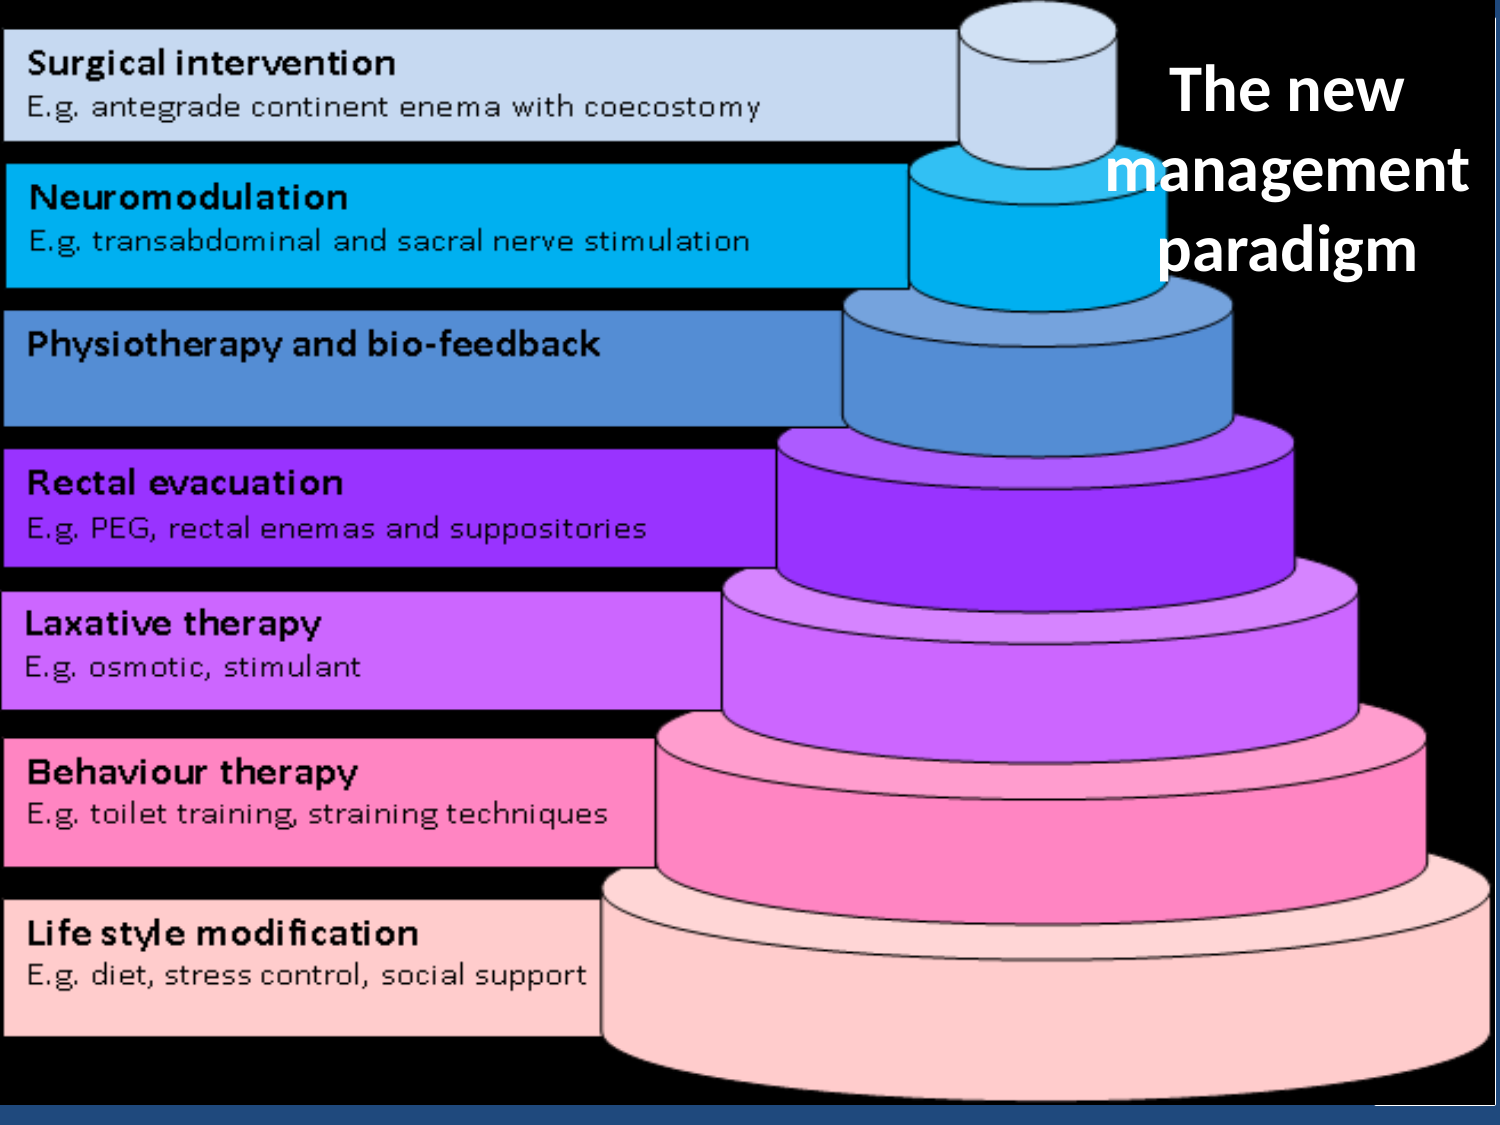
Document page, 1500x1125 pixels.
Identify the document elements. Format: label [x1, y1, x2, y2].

list [0, 0, 1495, 1106]
